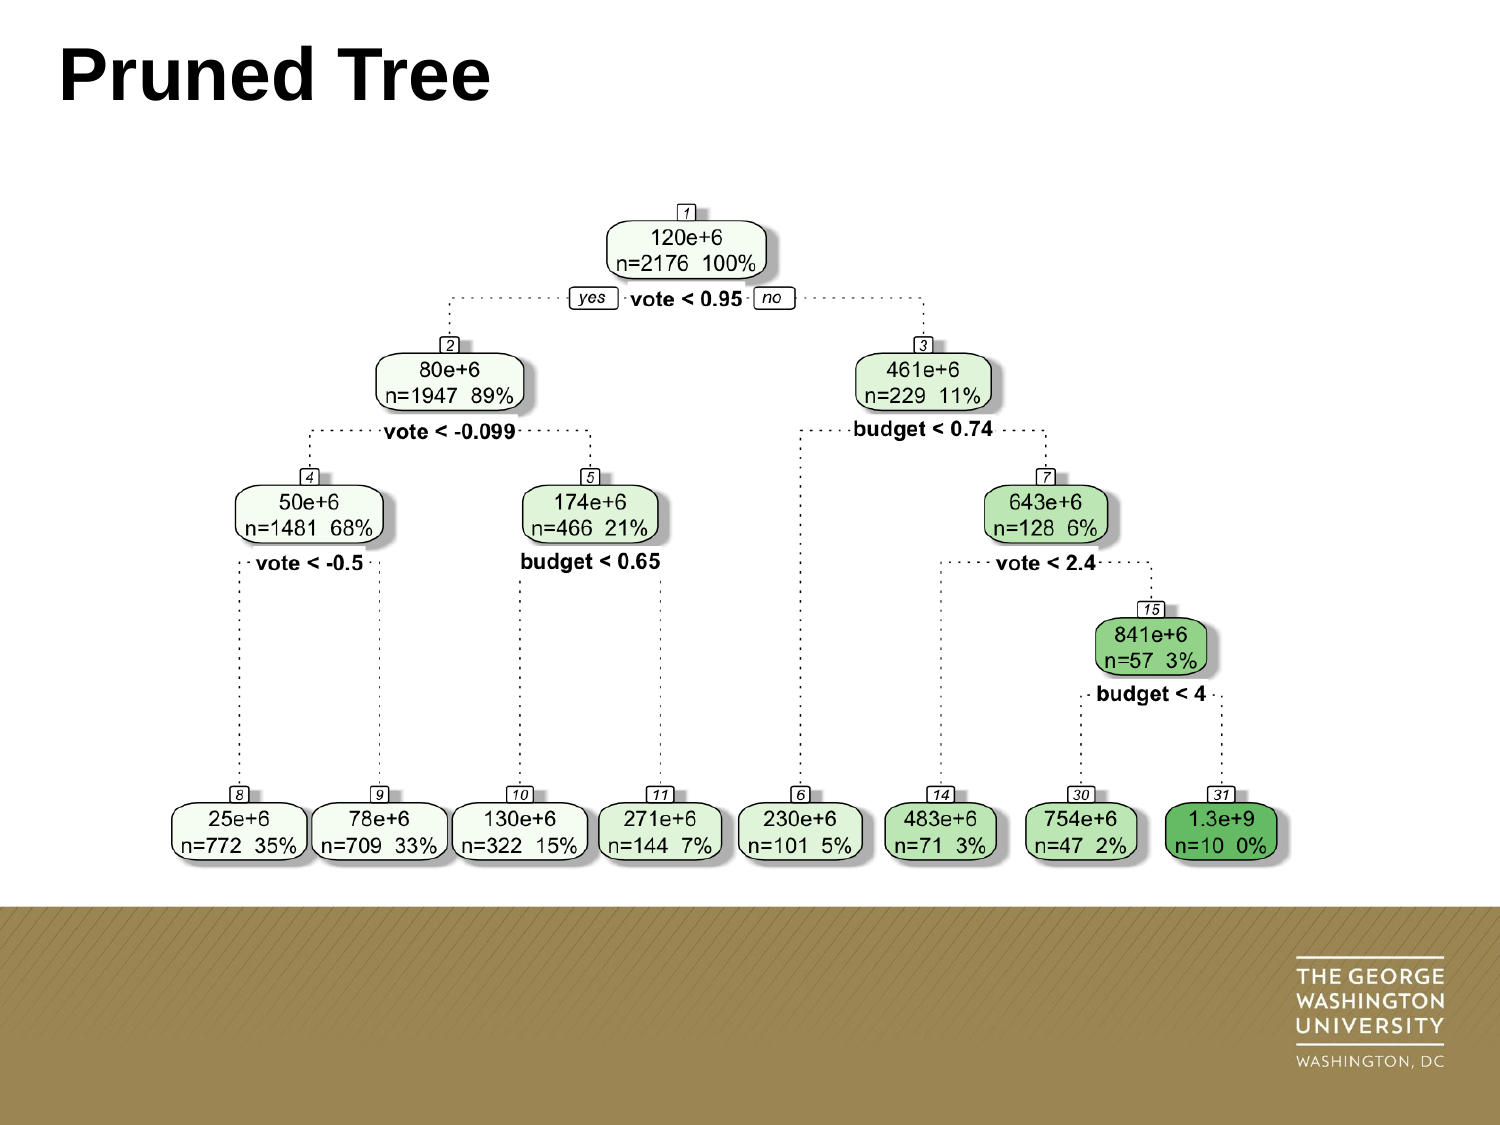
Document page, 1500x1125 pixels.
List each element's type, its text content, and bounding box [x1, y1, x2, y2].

picture [0, 0, 1500, 1125]
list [111, 144, 1351, 880]
title Pruned Tree [43, 17, 1317, 145]
